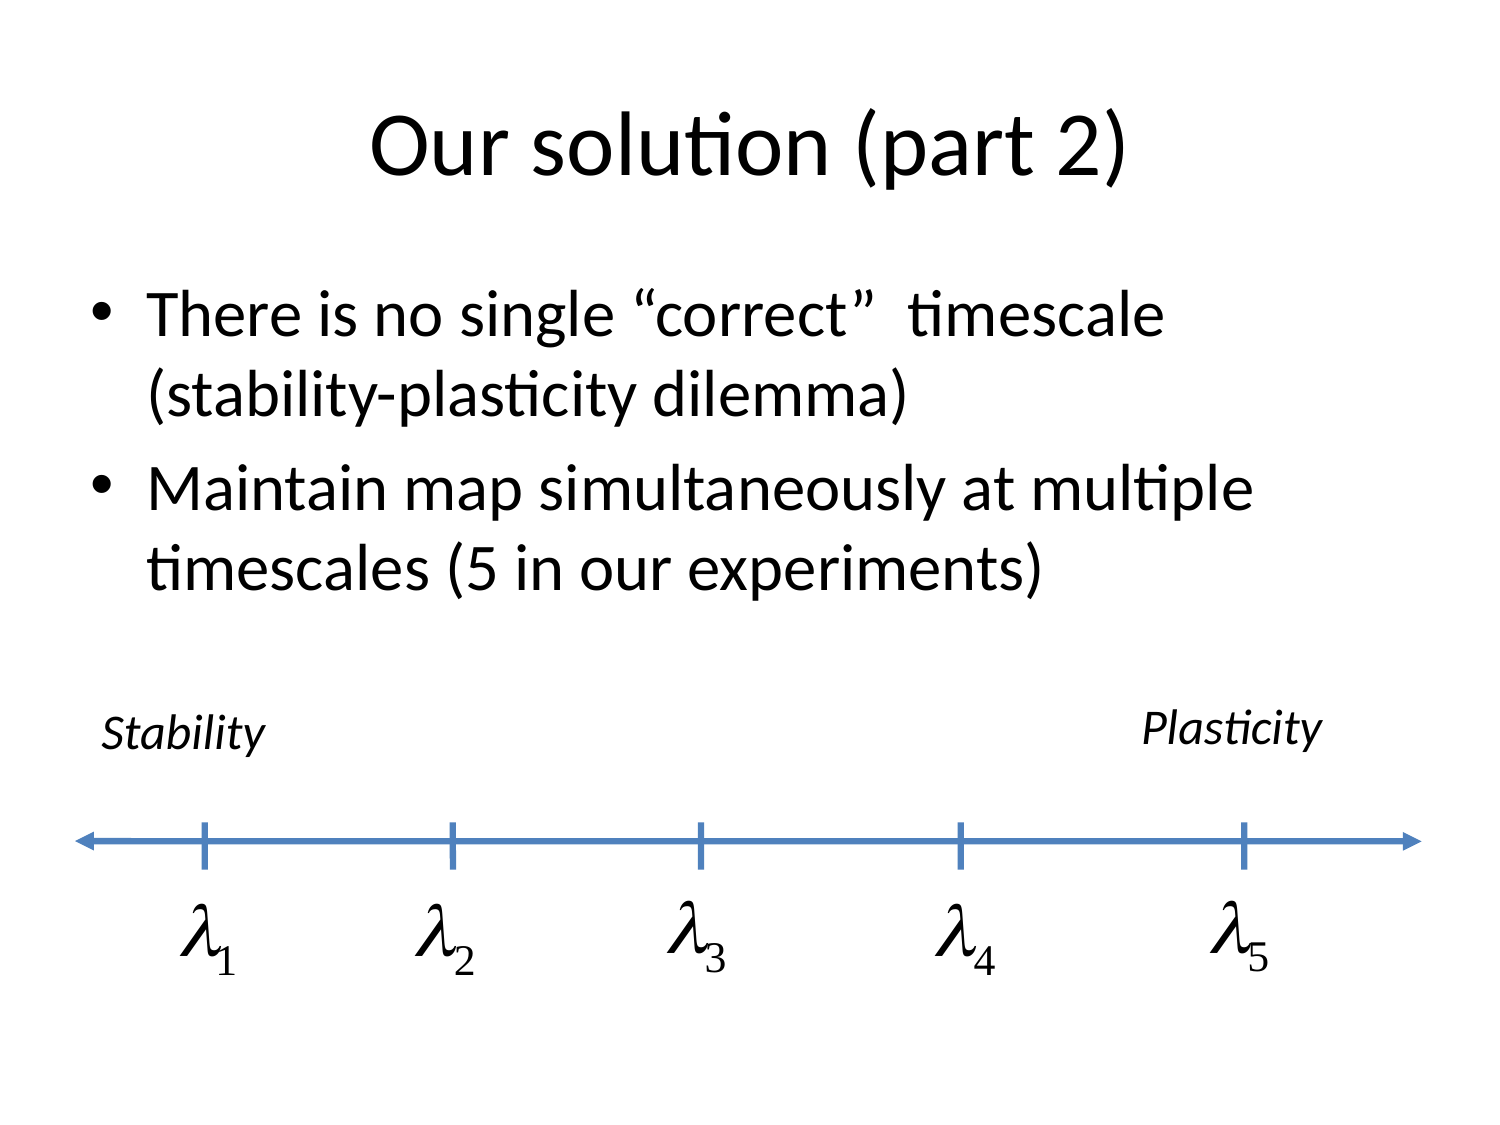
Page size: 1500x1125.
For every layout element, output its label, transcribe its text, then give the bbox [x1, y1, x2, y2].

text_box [74, 687, 1422, 1007]
title Our solution (part 2) [75, 45, 1425, 233]
list There is no single “correct” timescale (stability-plasticity dilemma) Maintain map simultaneously at multiple timescales (5 in our experiments) [75, 262, 1425, 689]
